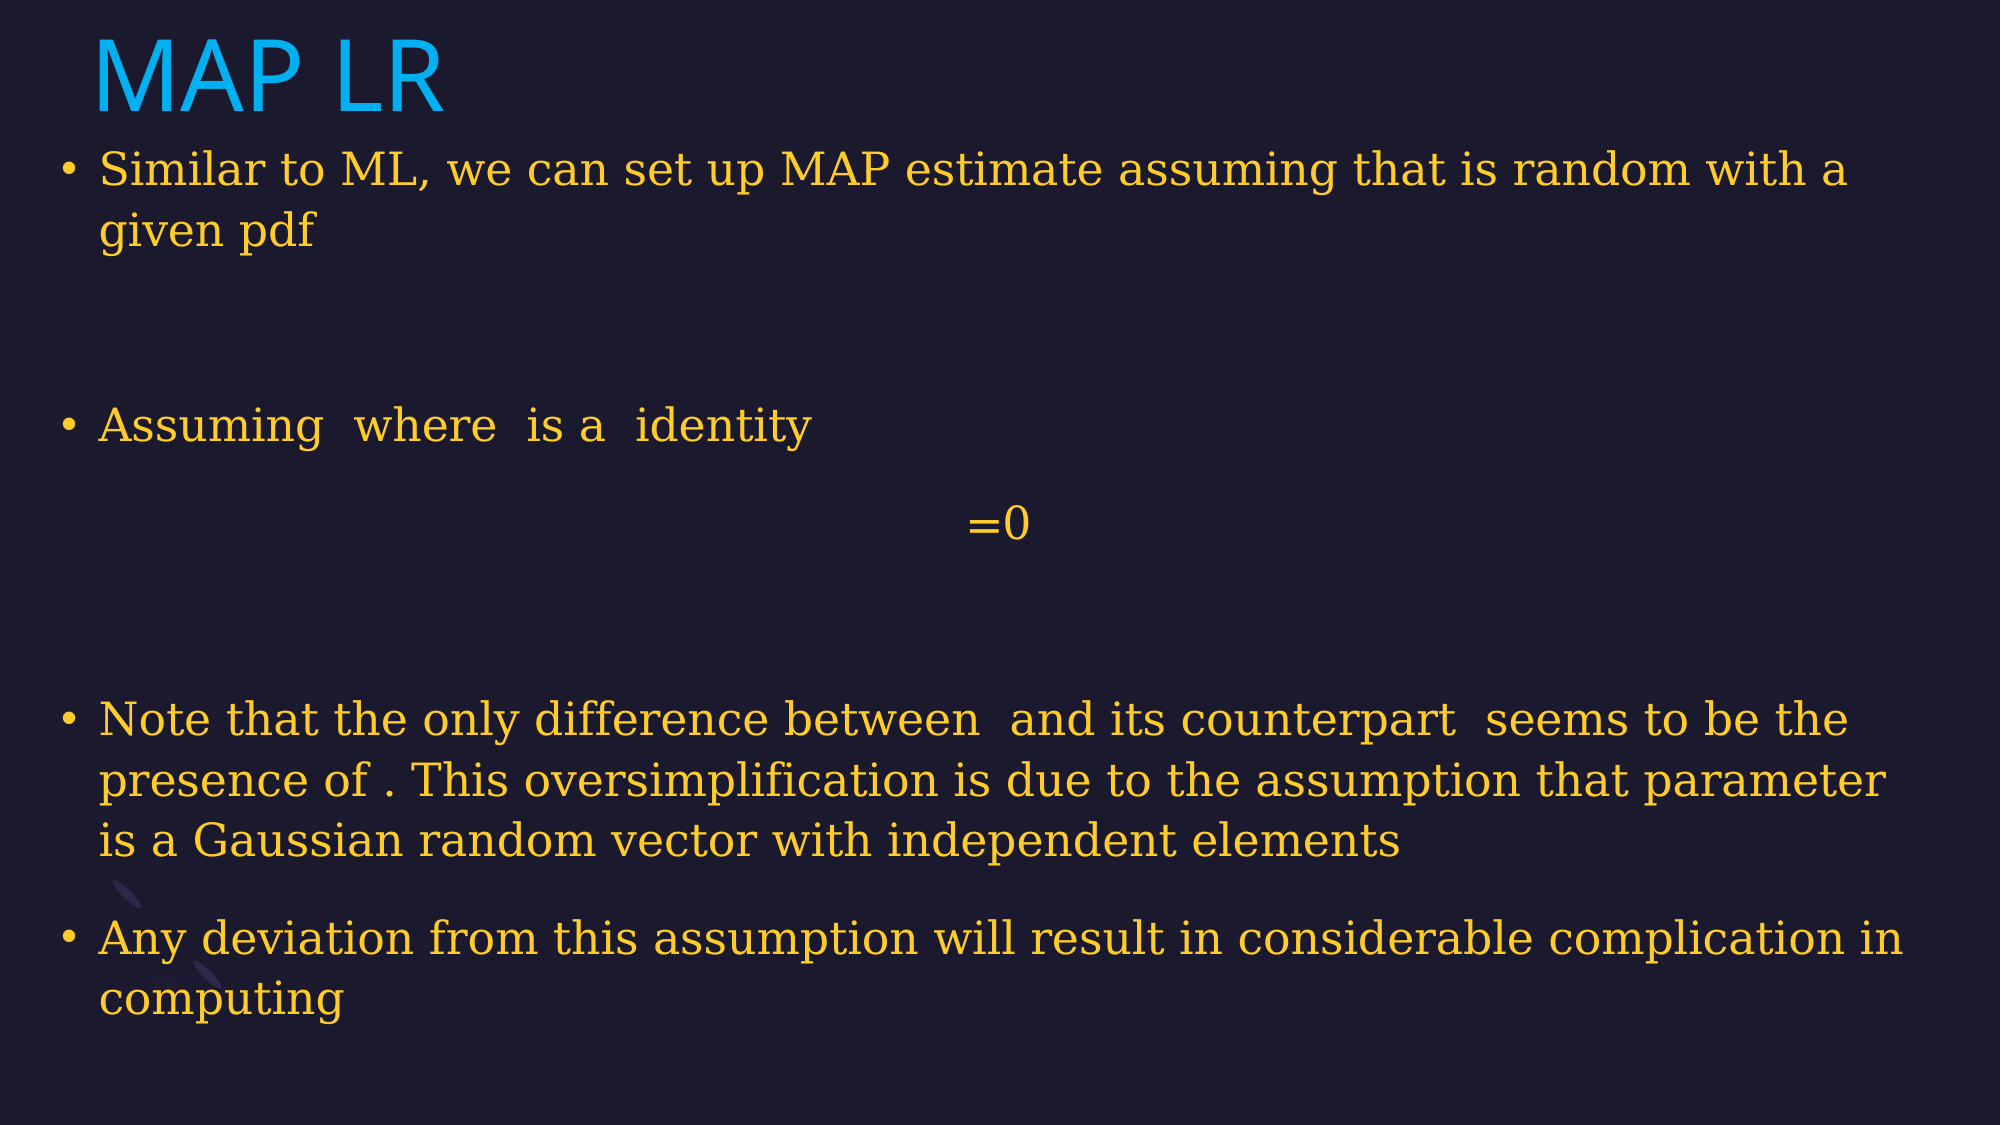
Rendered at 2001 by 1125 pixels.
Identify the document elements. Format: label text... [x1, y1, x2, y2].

title MAP LR [90, 25, 1910, 244]
